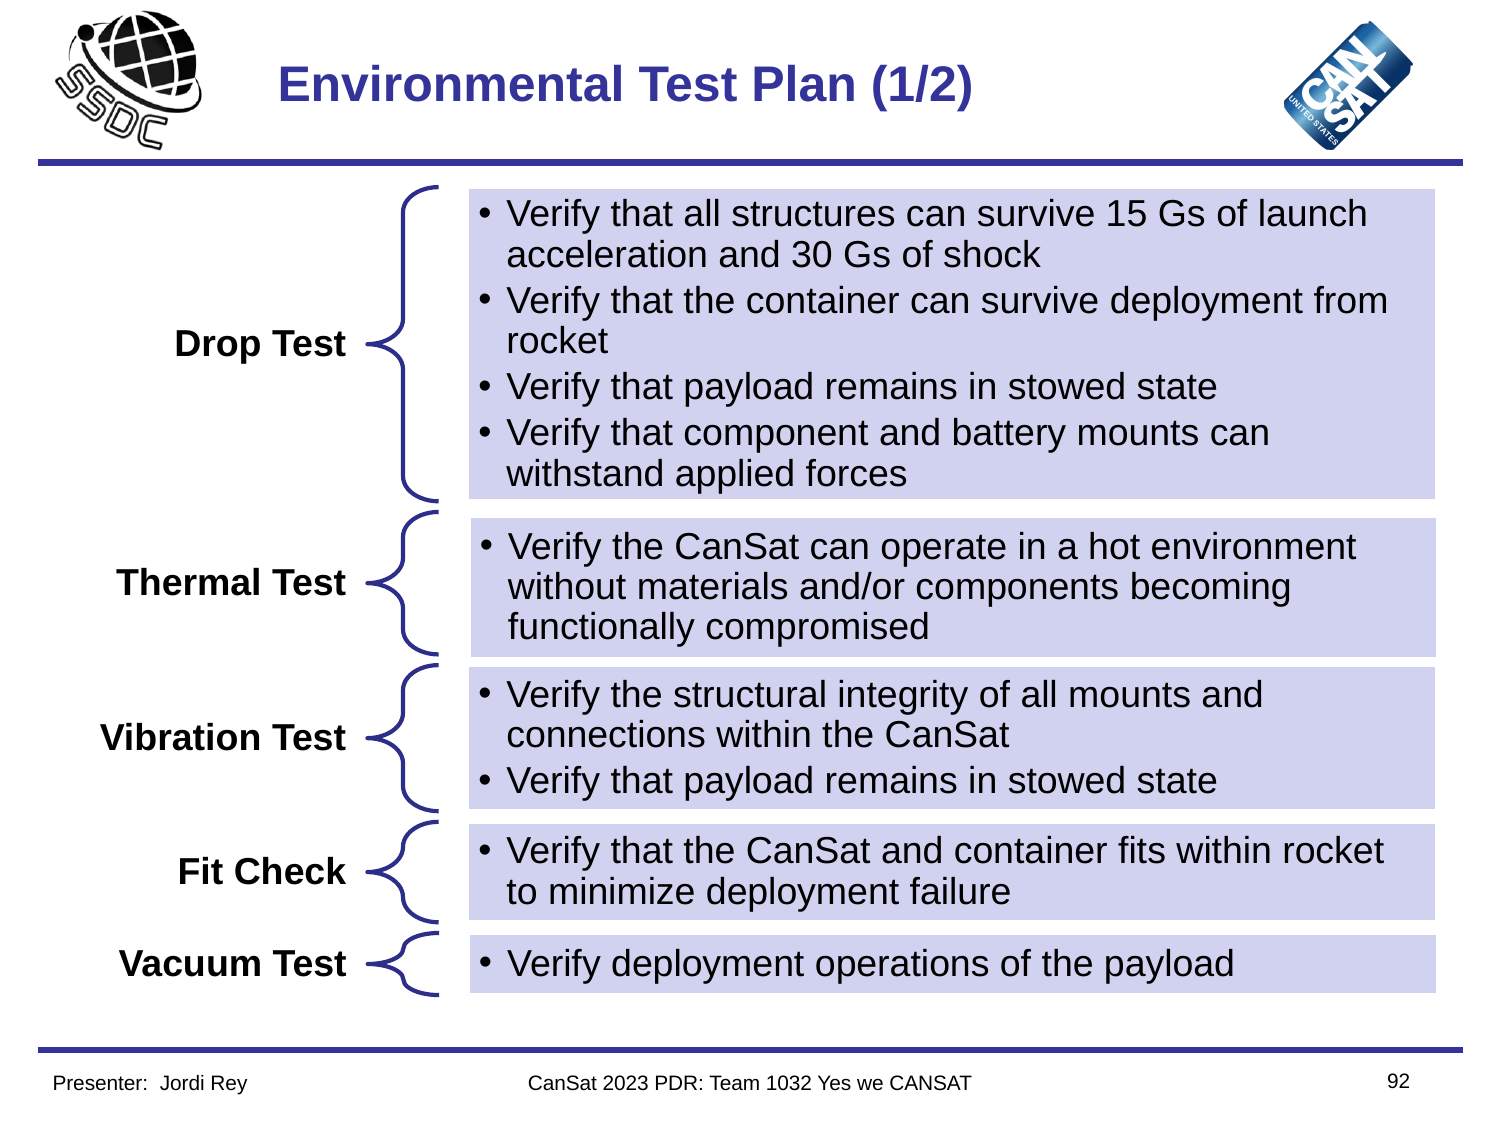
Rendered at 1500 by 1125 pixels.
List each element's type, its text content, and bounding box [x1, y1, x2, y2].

text_box Presenter: Jordi Rey [37, 1062, 413, 1103]
picture [10, 6, 263, 153]
title Environmental Test Plan (1/2) [265, 12, 1238, 150]
footer CanSat 2023 PDR: Team 1032 Yes we CANSAT [450, 1062, 1050, 1103]
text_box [10, 182, 1439, 1000]
picture [1284, 21, 1413, 150]
slide_number 92 [1312, 1059, 1425, 1100]
